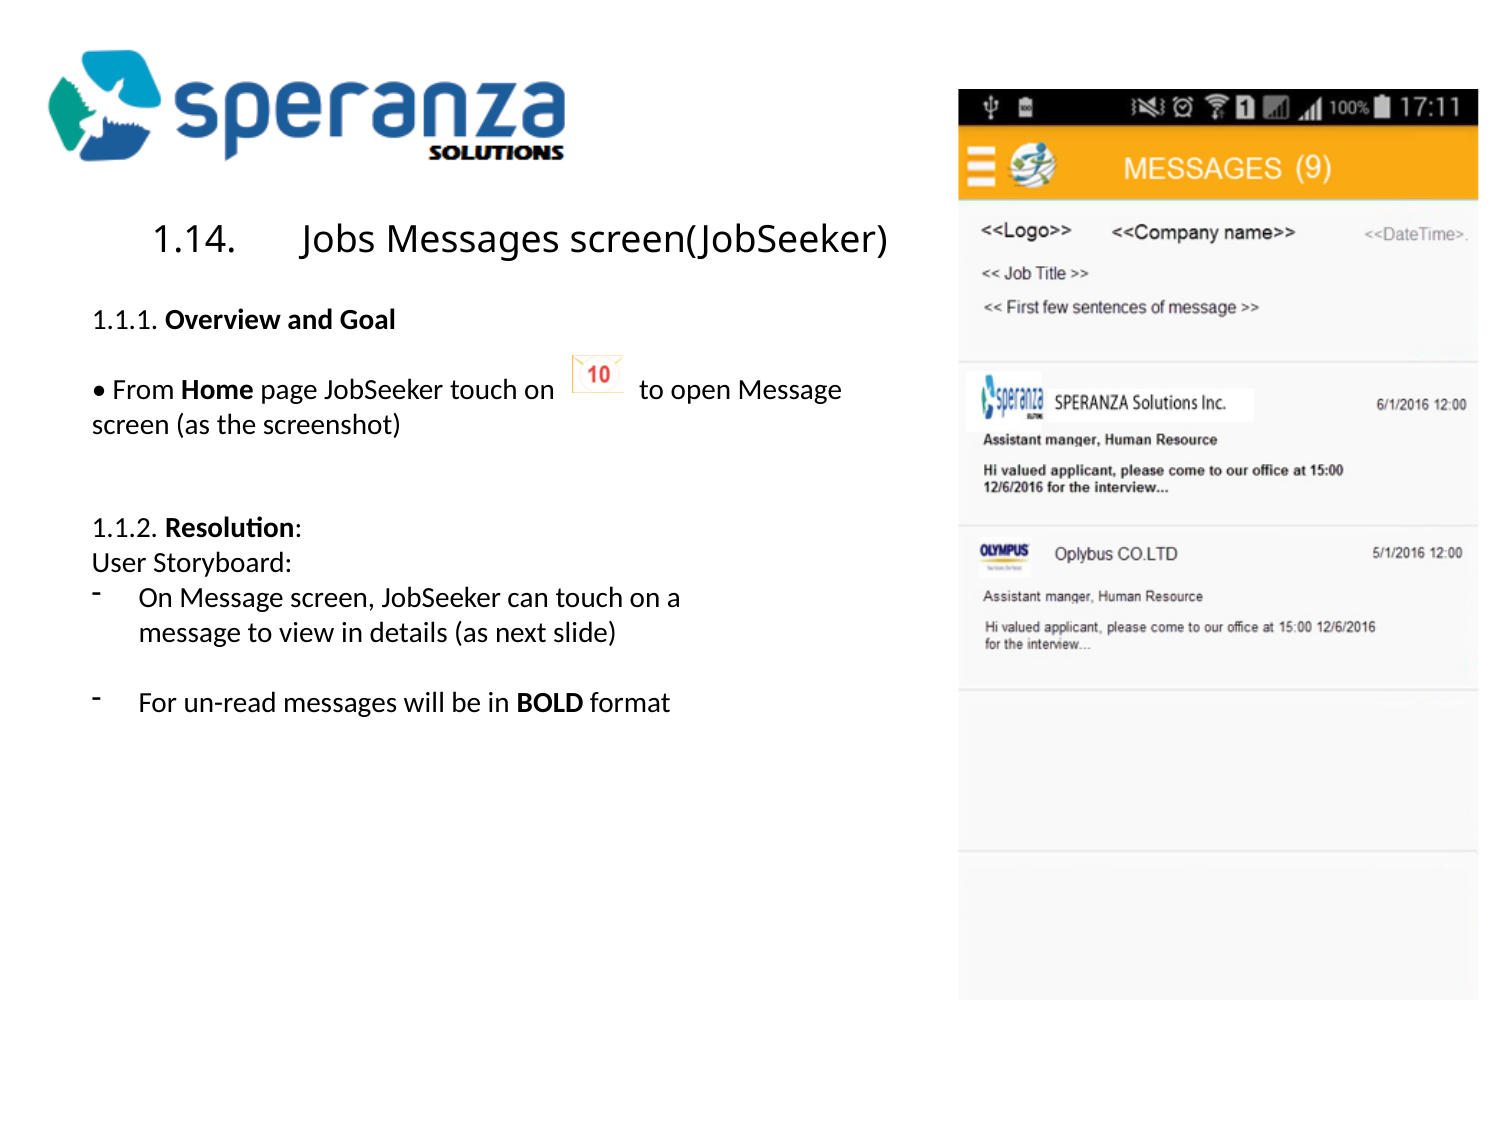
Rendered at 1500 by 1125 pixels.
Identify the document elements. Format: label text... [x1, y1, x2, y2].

picture [17, 19, 601, 193]
text_box 1.1.2. Resolution: User Storyboard: On Message screen, JobSeeker can touch on a message to view in details (as next slide) For un-read messages will be in BOLD format [76, 500, 703, 726]
picture [572, 355, 624, 393]
picture [950, 89, 1487, 1000]
text_box 1.1.1. Overview and Goal • From Home page JobSeeker touch on to open Message screen (as the screenshot) [77, 292, 869, 448]
text_box 1.14. Jobs Messages screen(JobSeeker) [137, 208, 903, 268]
